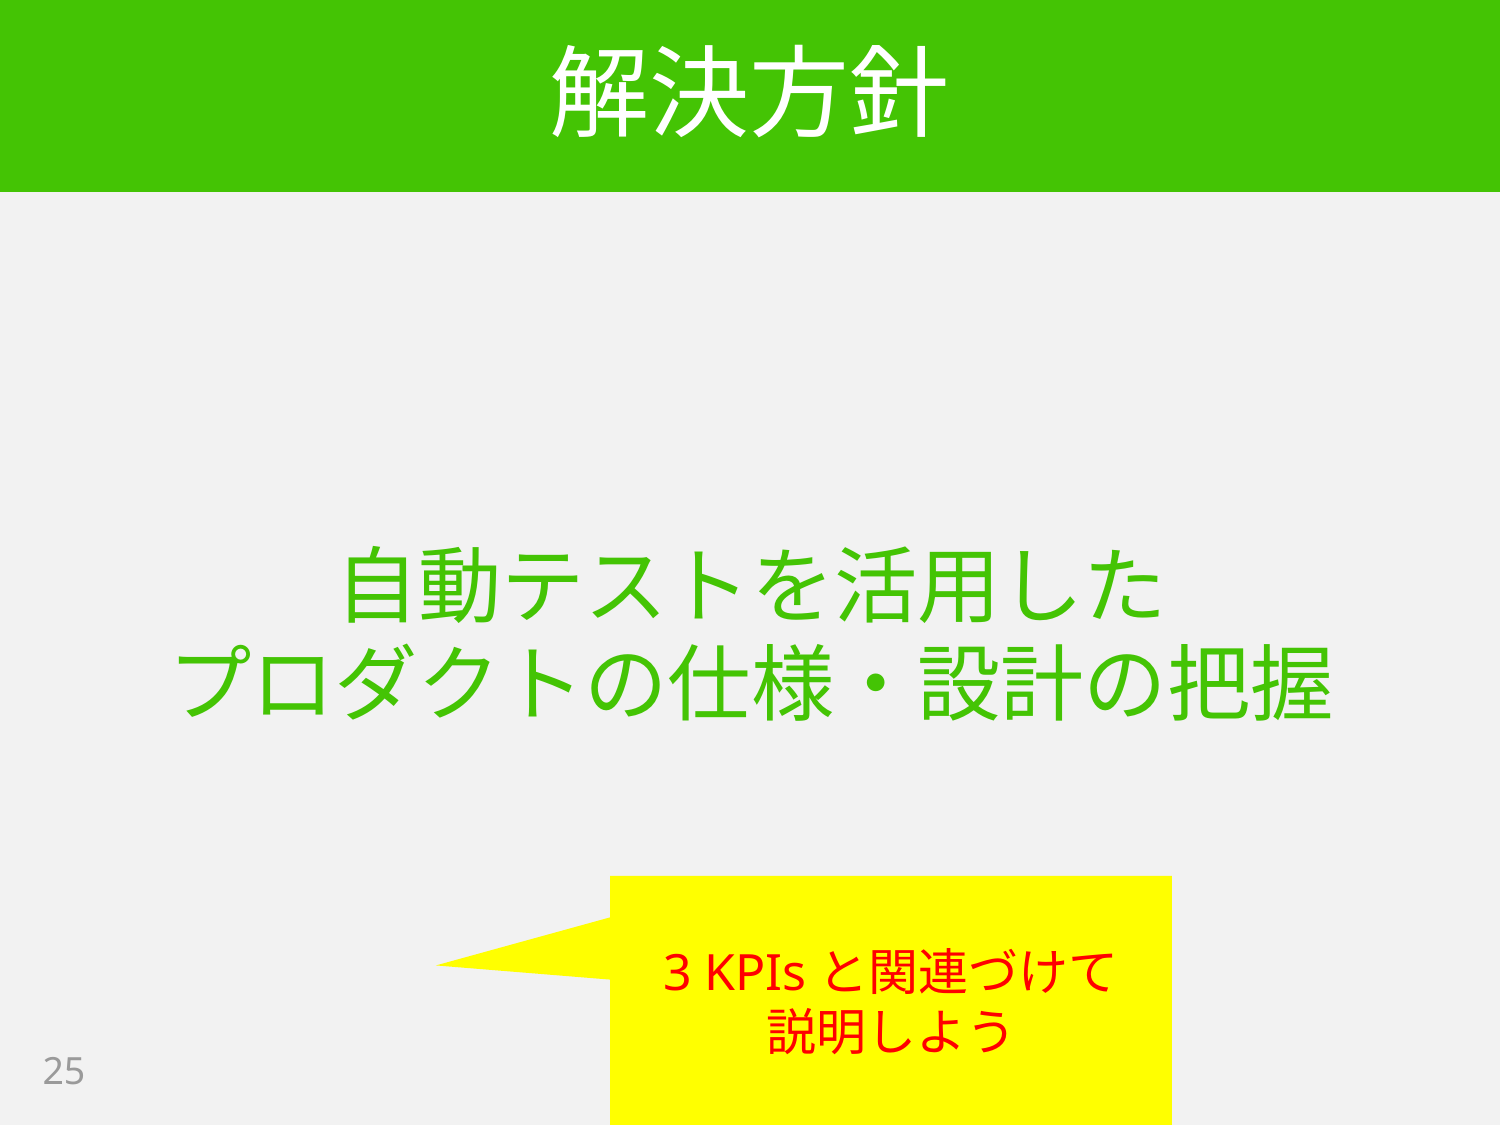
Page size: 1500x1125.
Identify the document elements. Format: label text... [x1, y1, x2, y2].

text_box 3 KPIsと関連づけて 説明しよう [435, 874, 1173, 1125]
list 自動テストを活用した プロダクトの仕様・設計の把握 [103, 277, 1397, 1000]
slide_number 25 [27, 1042, 146, 1102]
title 解決方針 [0, 53, 1500, 140]
